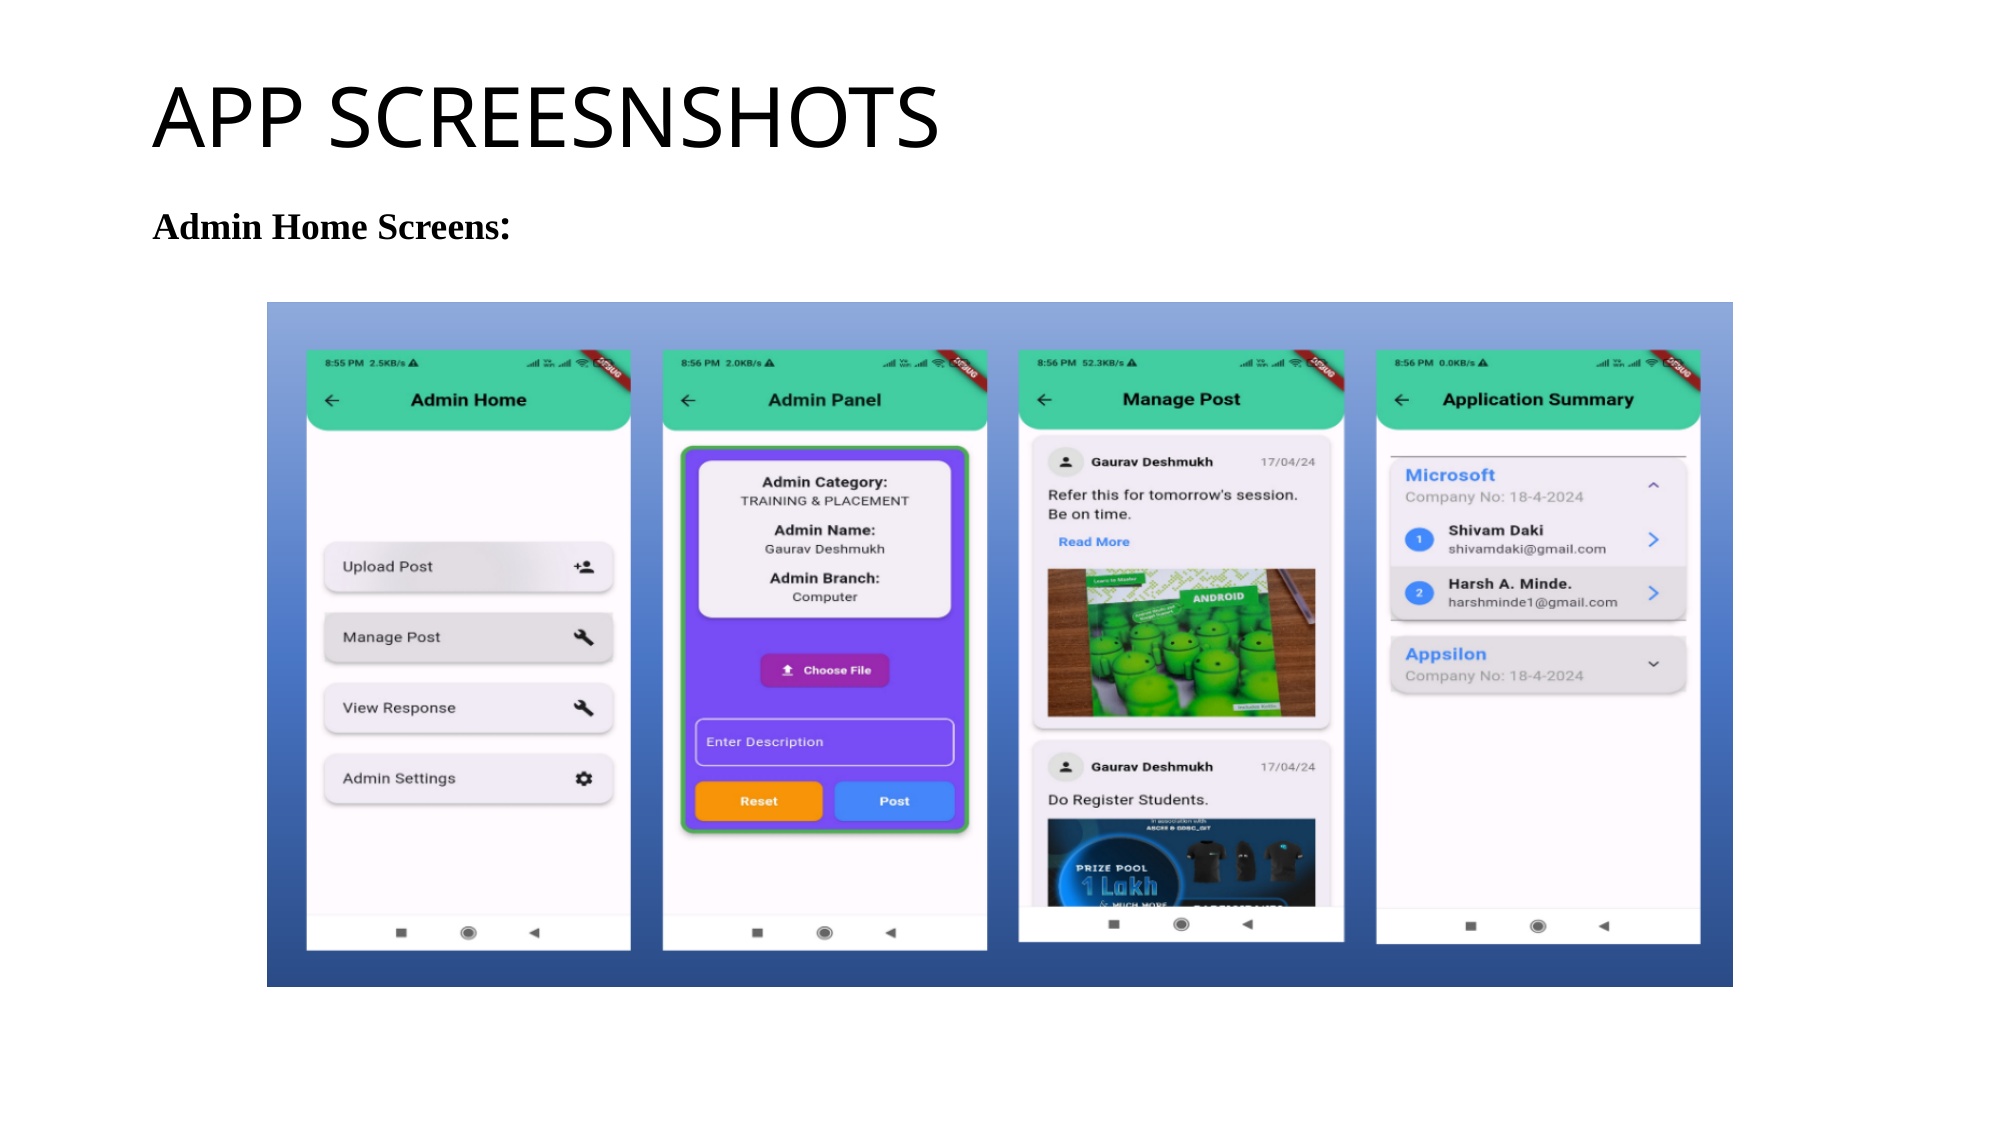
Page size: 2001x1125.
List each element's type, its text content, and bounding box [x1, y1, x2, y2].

title APP SCREESNSHOTS [137, 59, 1863, 181]
picture [267, 302, 1733, 988]
text_box Admin Home Screens: [137, 194, 1811, 255]
